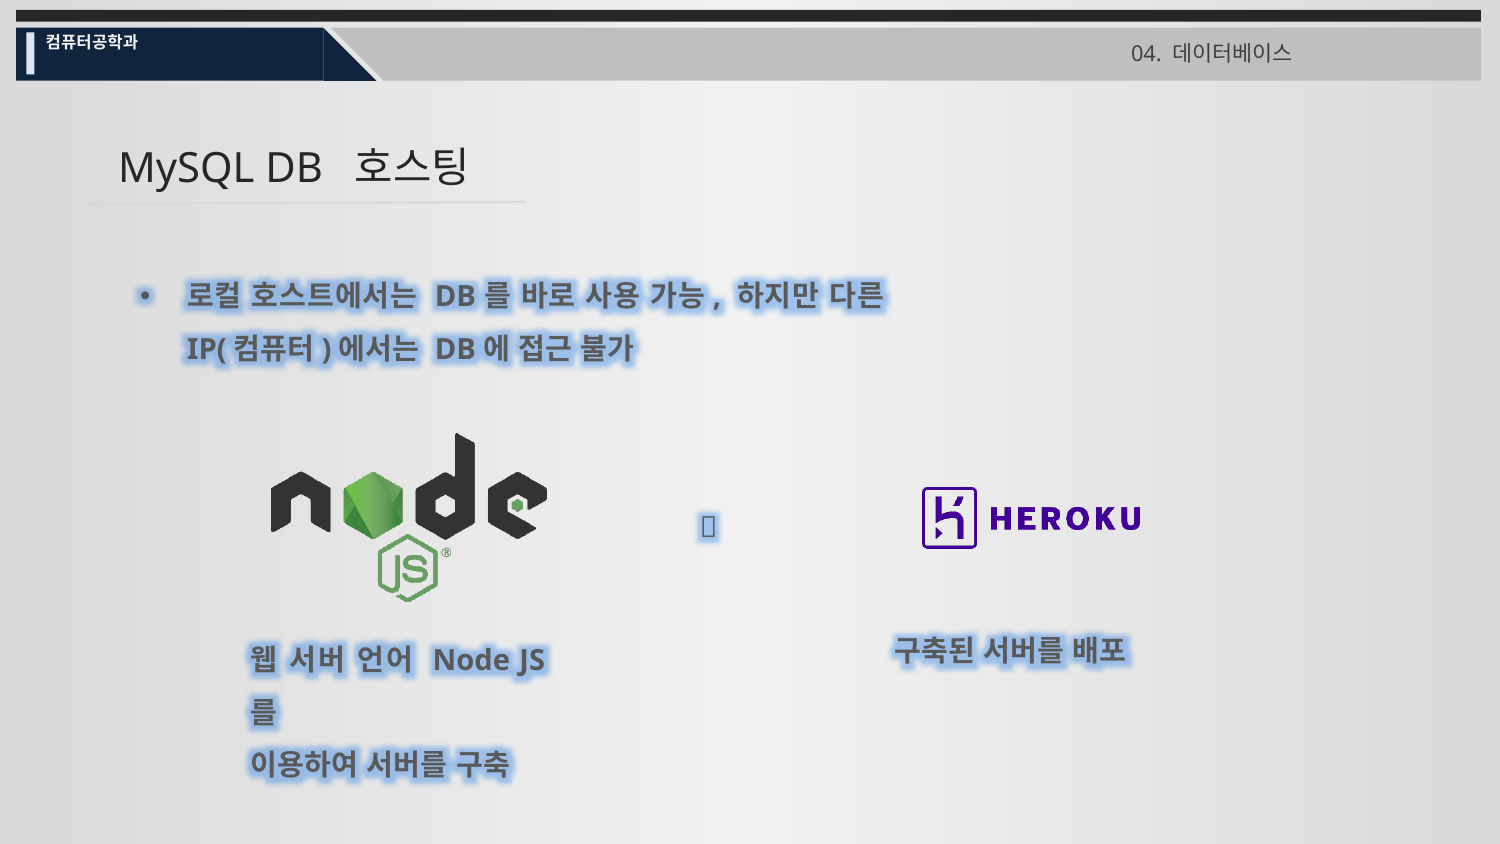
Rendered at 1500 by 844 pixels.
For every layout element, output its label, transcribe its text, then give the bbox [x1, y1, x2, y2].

picture [271, 433, 547, 602]
text_box 구축된 서버를 배포 [879, 607, 1152, 675]
text_box MySQL DB 호스팅 [103, 108, 685, 199]
text_box 웹 서버 언어 Node JS를 이용하여 서버를 구축 [236, 616, 567, 789]
text_box [14, 8, 1483, 24]
text_box 컴퓨터공학과 [30, 24, 256, 60]
picture [894, 459, 1170, 576]
text_box [14, 26, 321, 83]
text_box  [684, 483, 756, 551]
text_box 로컬 호스트에서는 DB를 바로 사용 가능, 하지만 다른 IP(컴퓨터)에서는 DB에 접근 불가 [125, 252, 899, 373]
text_box [24, 30, 37, 76]
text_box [330, 27, 1482, 81]
text_box [321, 25, 328, 83]
